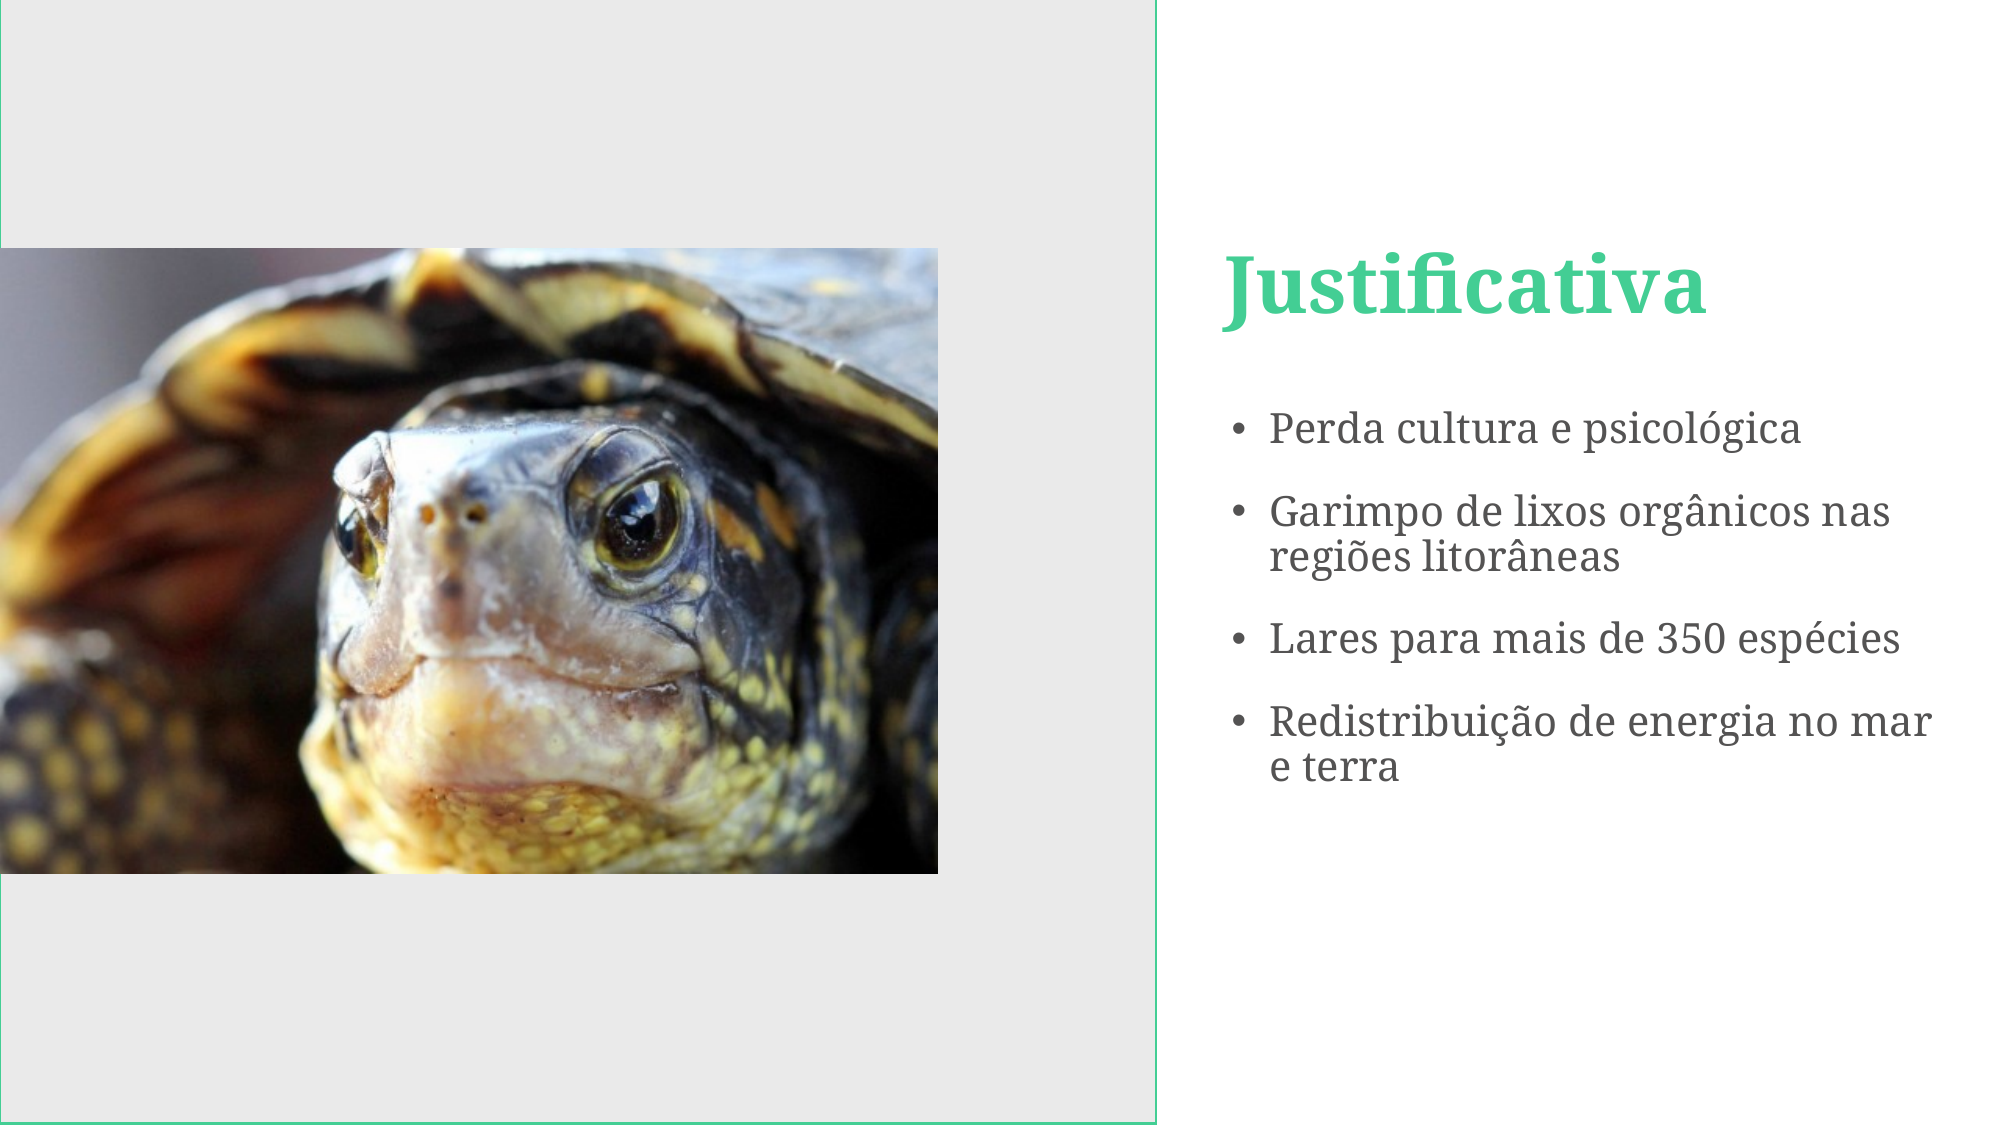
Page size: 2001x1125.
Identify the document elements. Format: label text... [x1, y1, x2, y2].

text_box [0, 0, 1157, 1125]
picture [0, 248, 938, 874]
title Justificativa [1209, 159, 1796, 338]
list Perda cultura e psicológica Garimpo de lixos orgânicos nas regiões litorâneas Lares para mais de 350 espécies Redistribuição de energia no mar e terra [1209, 400, 1960, 874]
